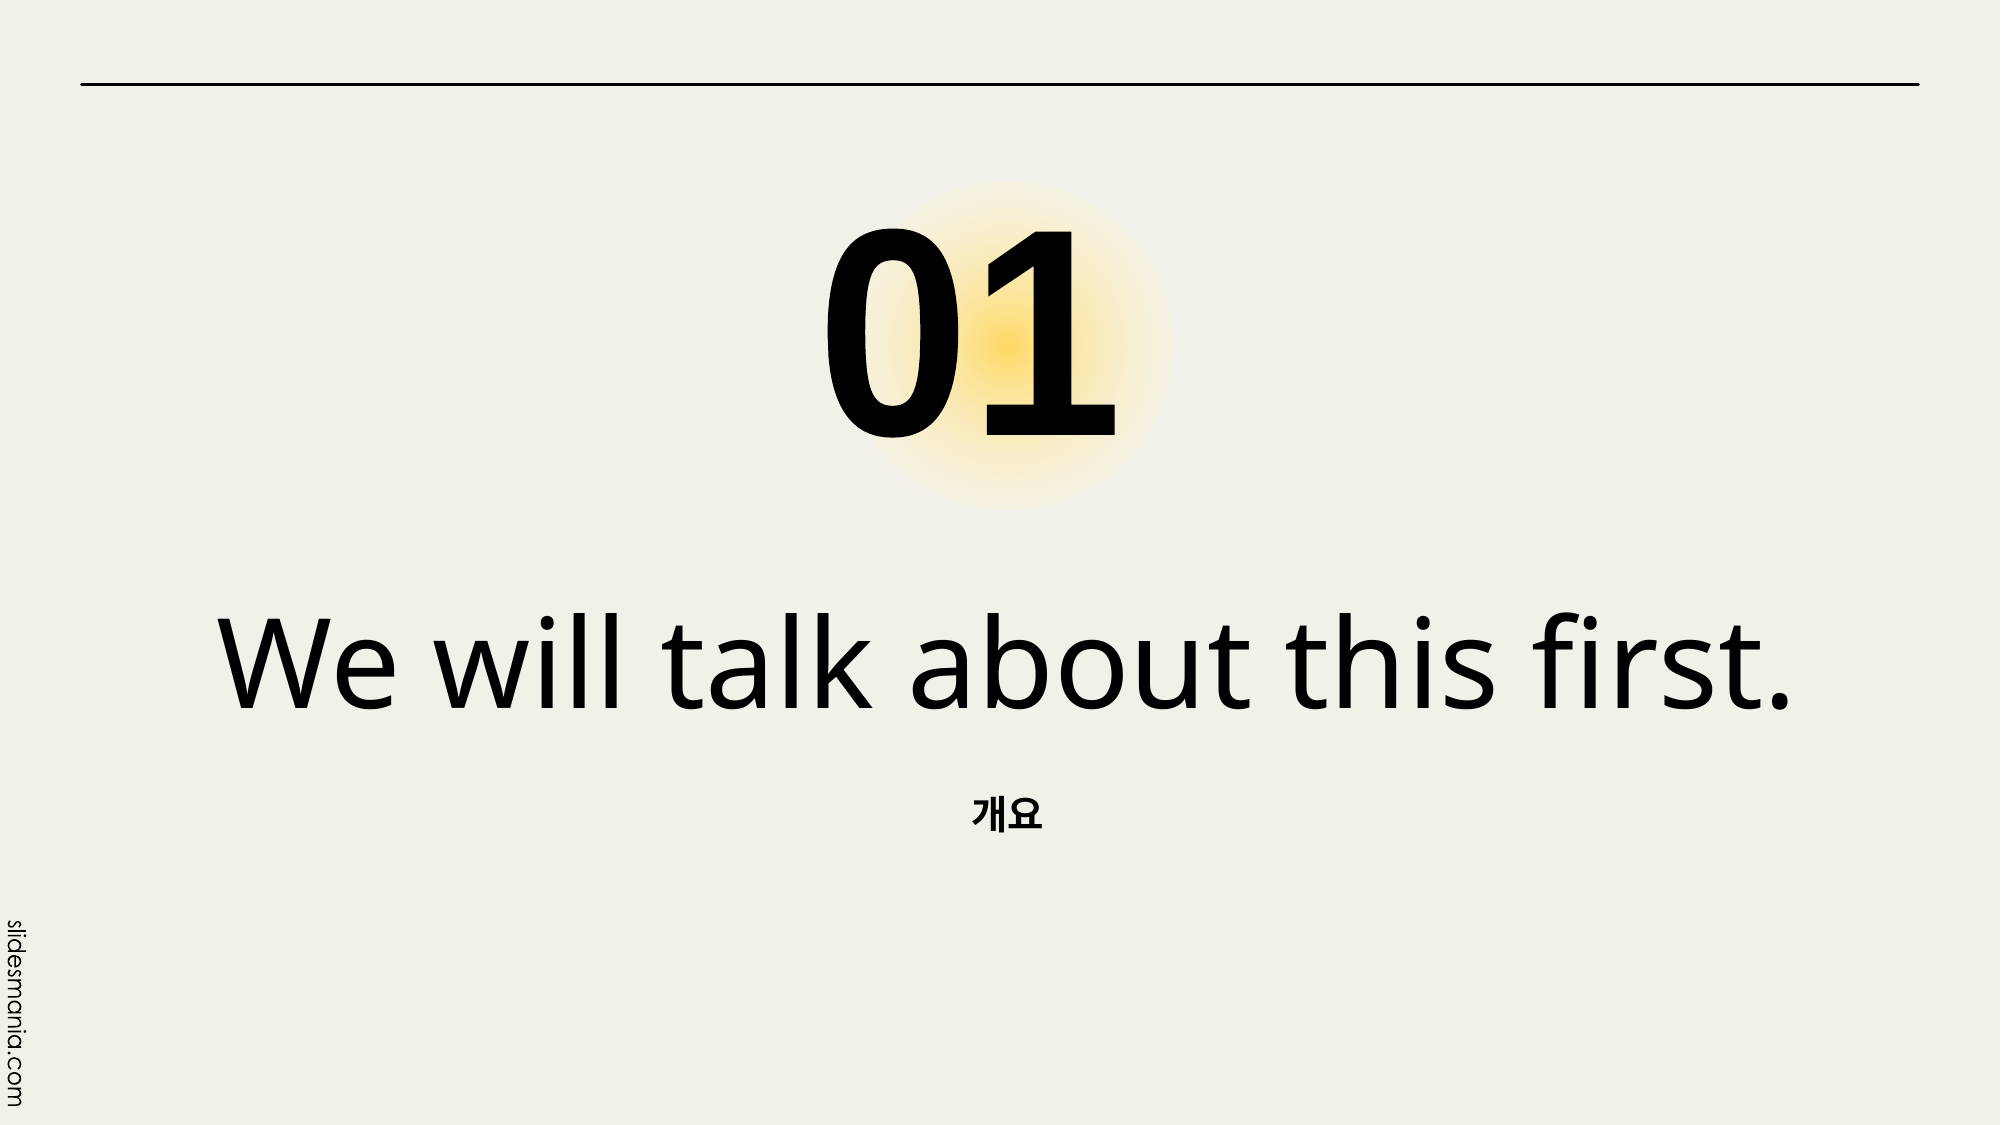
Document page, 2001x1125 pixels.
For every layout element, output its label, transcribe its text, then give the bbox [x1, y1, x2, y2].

title We will talk about this first. [96, 553, 1919, 763]
list 개요 [96, 763, 1919, 888]
text_box [842, 180, 1173, 511]
